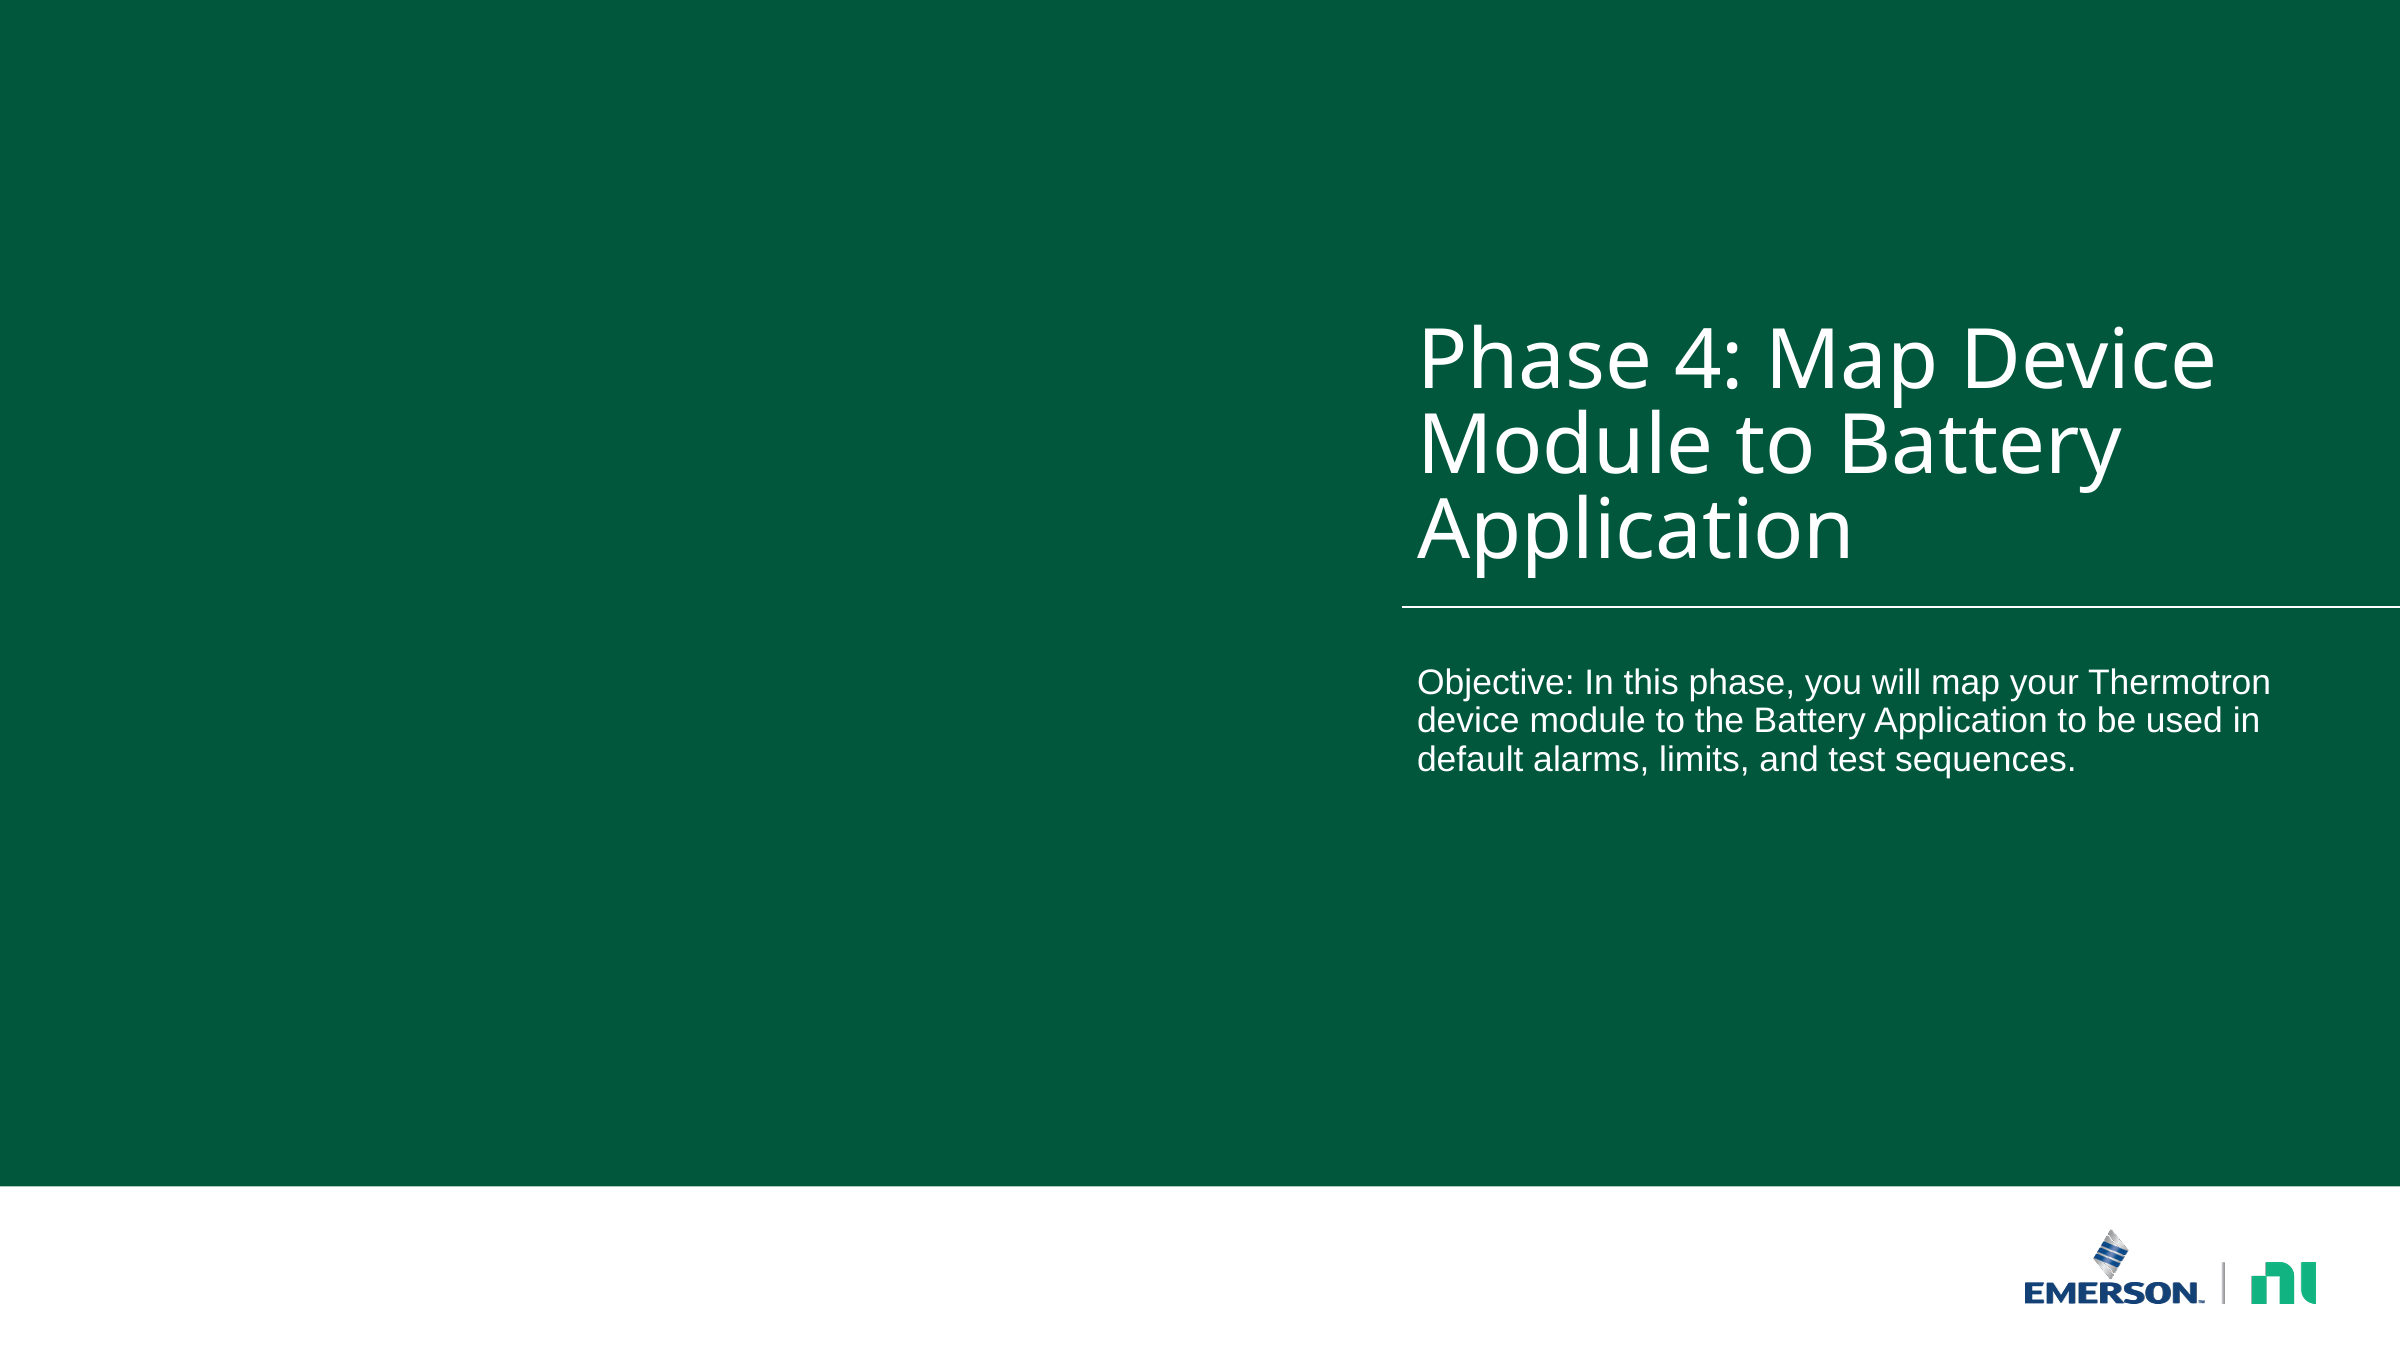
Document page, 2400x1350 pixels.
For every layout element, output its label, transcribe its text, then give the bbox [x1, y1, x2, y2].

picture [2025, 1229, 2316, 1304]
list Objective: In this phase, you will map your Thermotron device module to the Battery Application to be used in default alarms, limits, and test sequences. [1402, 649, 2318, 799]
title Phase 4: Map Device Module to Battery Application [1402, 251, 2318, 588]
